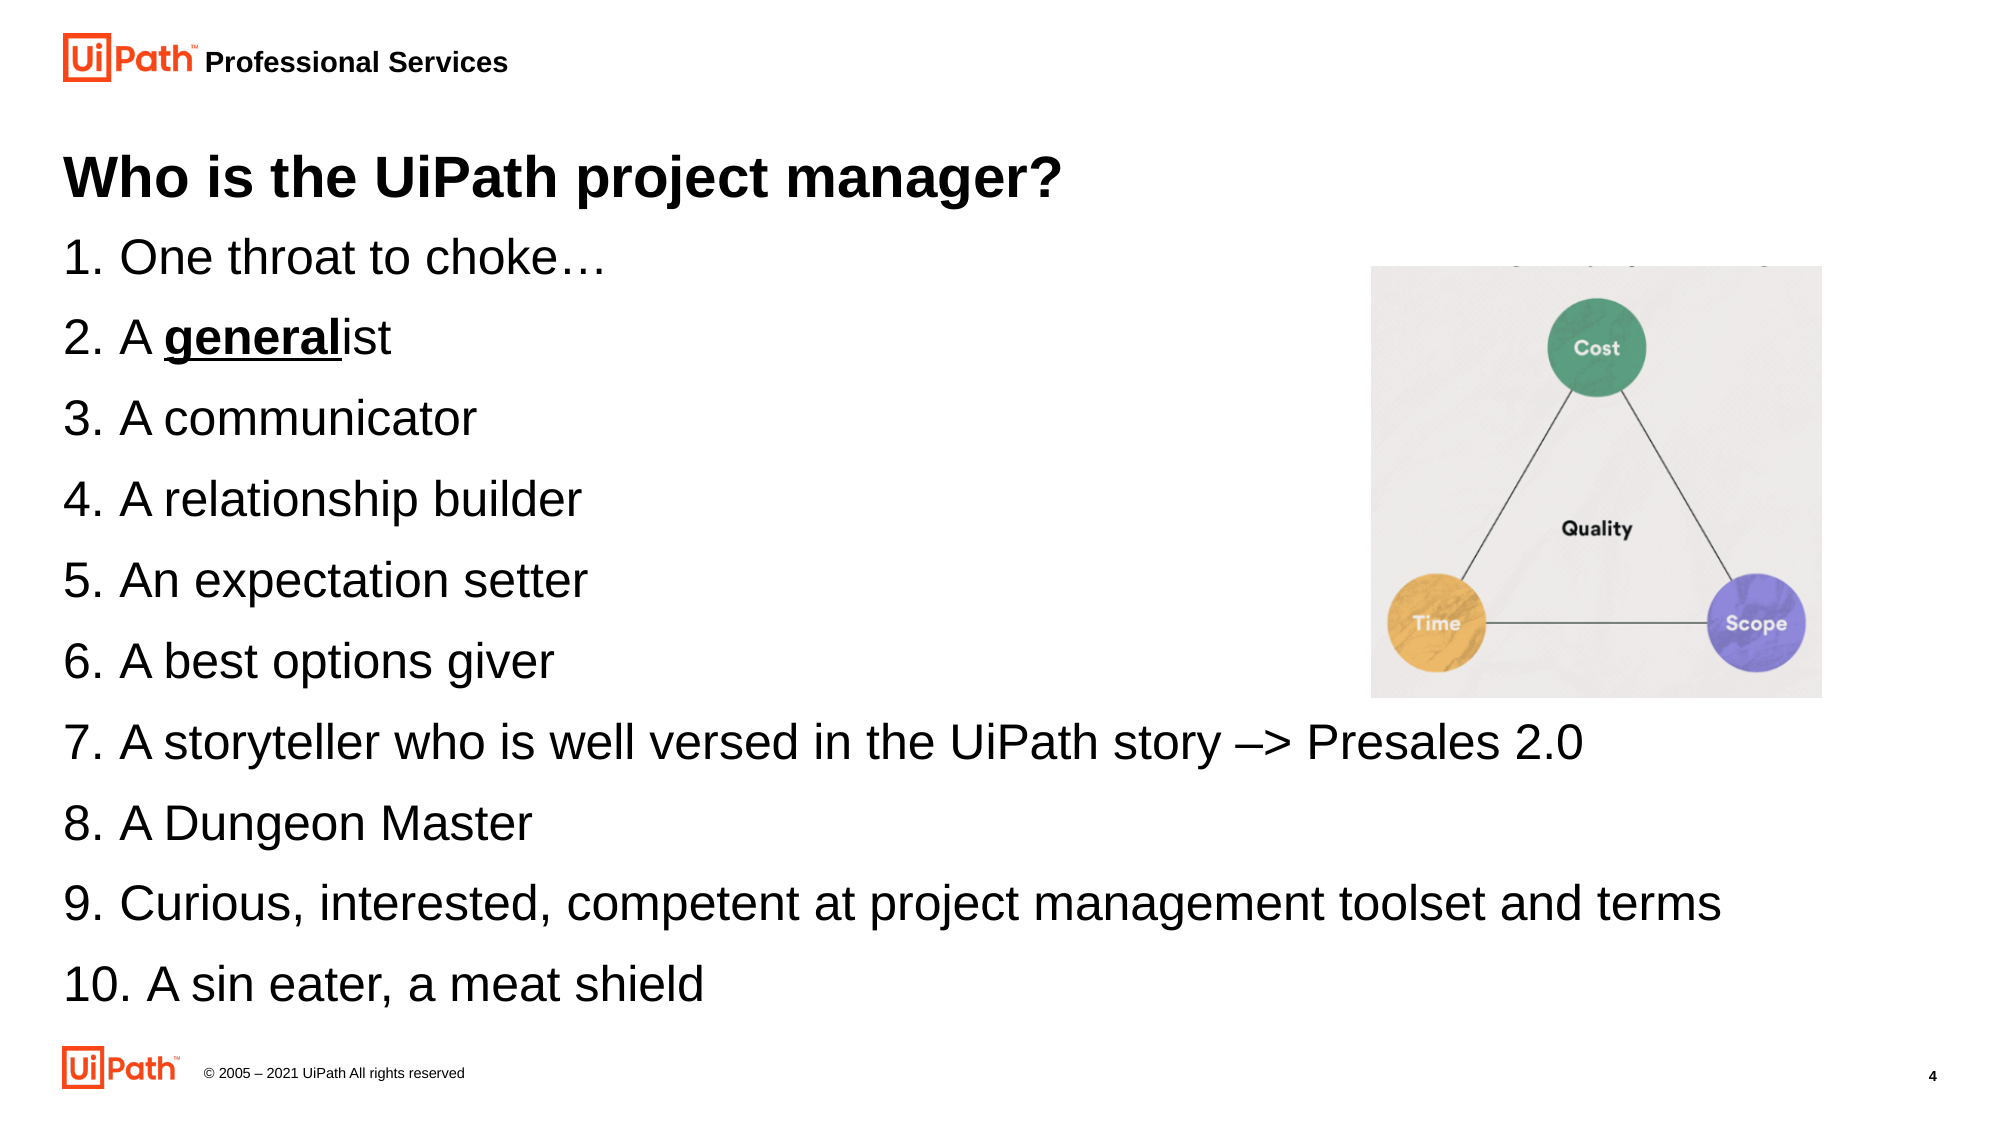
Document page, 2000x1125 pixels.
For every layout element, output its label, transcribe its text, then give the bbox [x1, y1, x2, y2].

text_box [63, 33, 526, 87]
picture [1371, 266, 1822, 699]
slide_number 4 [1804, 1066, 1937, 1086]
picture [62, 1046, 180, 1089]
list One throat to choke… A generalist A communicator A relationship builder An expectation setter A best options giver A storyteller who is well versed in the UiPath story –> Presales 2.0 A Dungeon Master Curious, interested, competent at project management toolset and terms A sin eater, a meat shield [63, 224, 1938, 841]
title Who is the UiPath project manager? [63, 149, 1939, 300]
